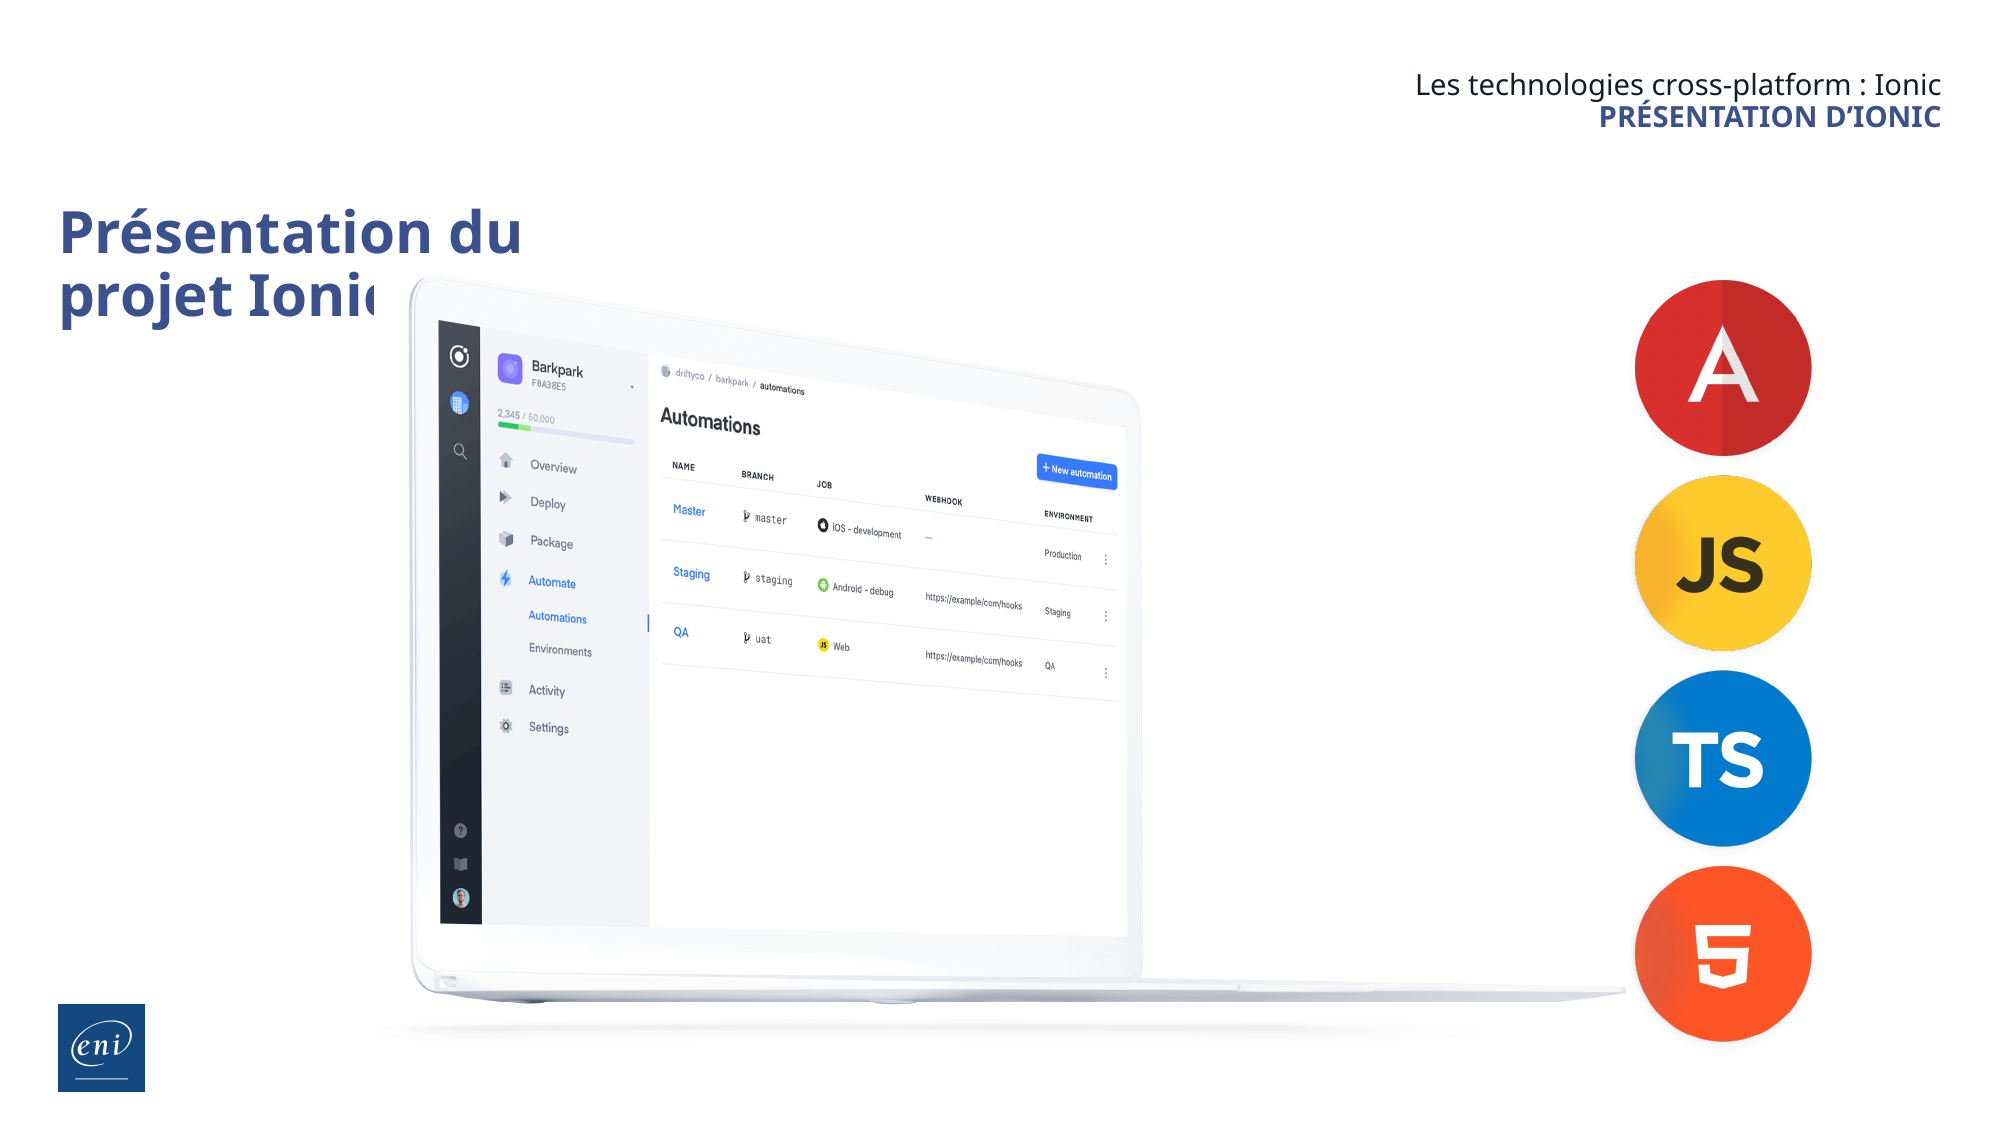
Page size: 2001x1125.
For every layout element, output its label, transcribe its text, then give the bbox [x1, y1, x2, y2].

picture [58, 1004, 145, 1092]
text_box Présentation du projet Ionic [58, 203, 526, 929]
text_box Les technologies cross-platform : Ionic Présentation d’Ionic [627, 70, 1942, 160]
picture [374, 274, 1821, 1055]
